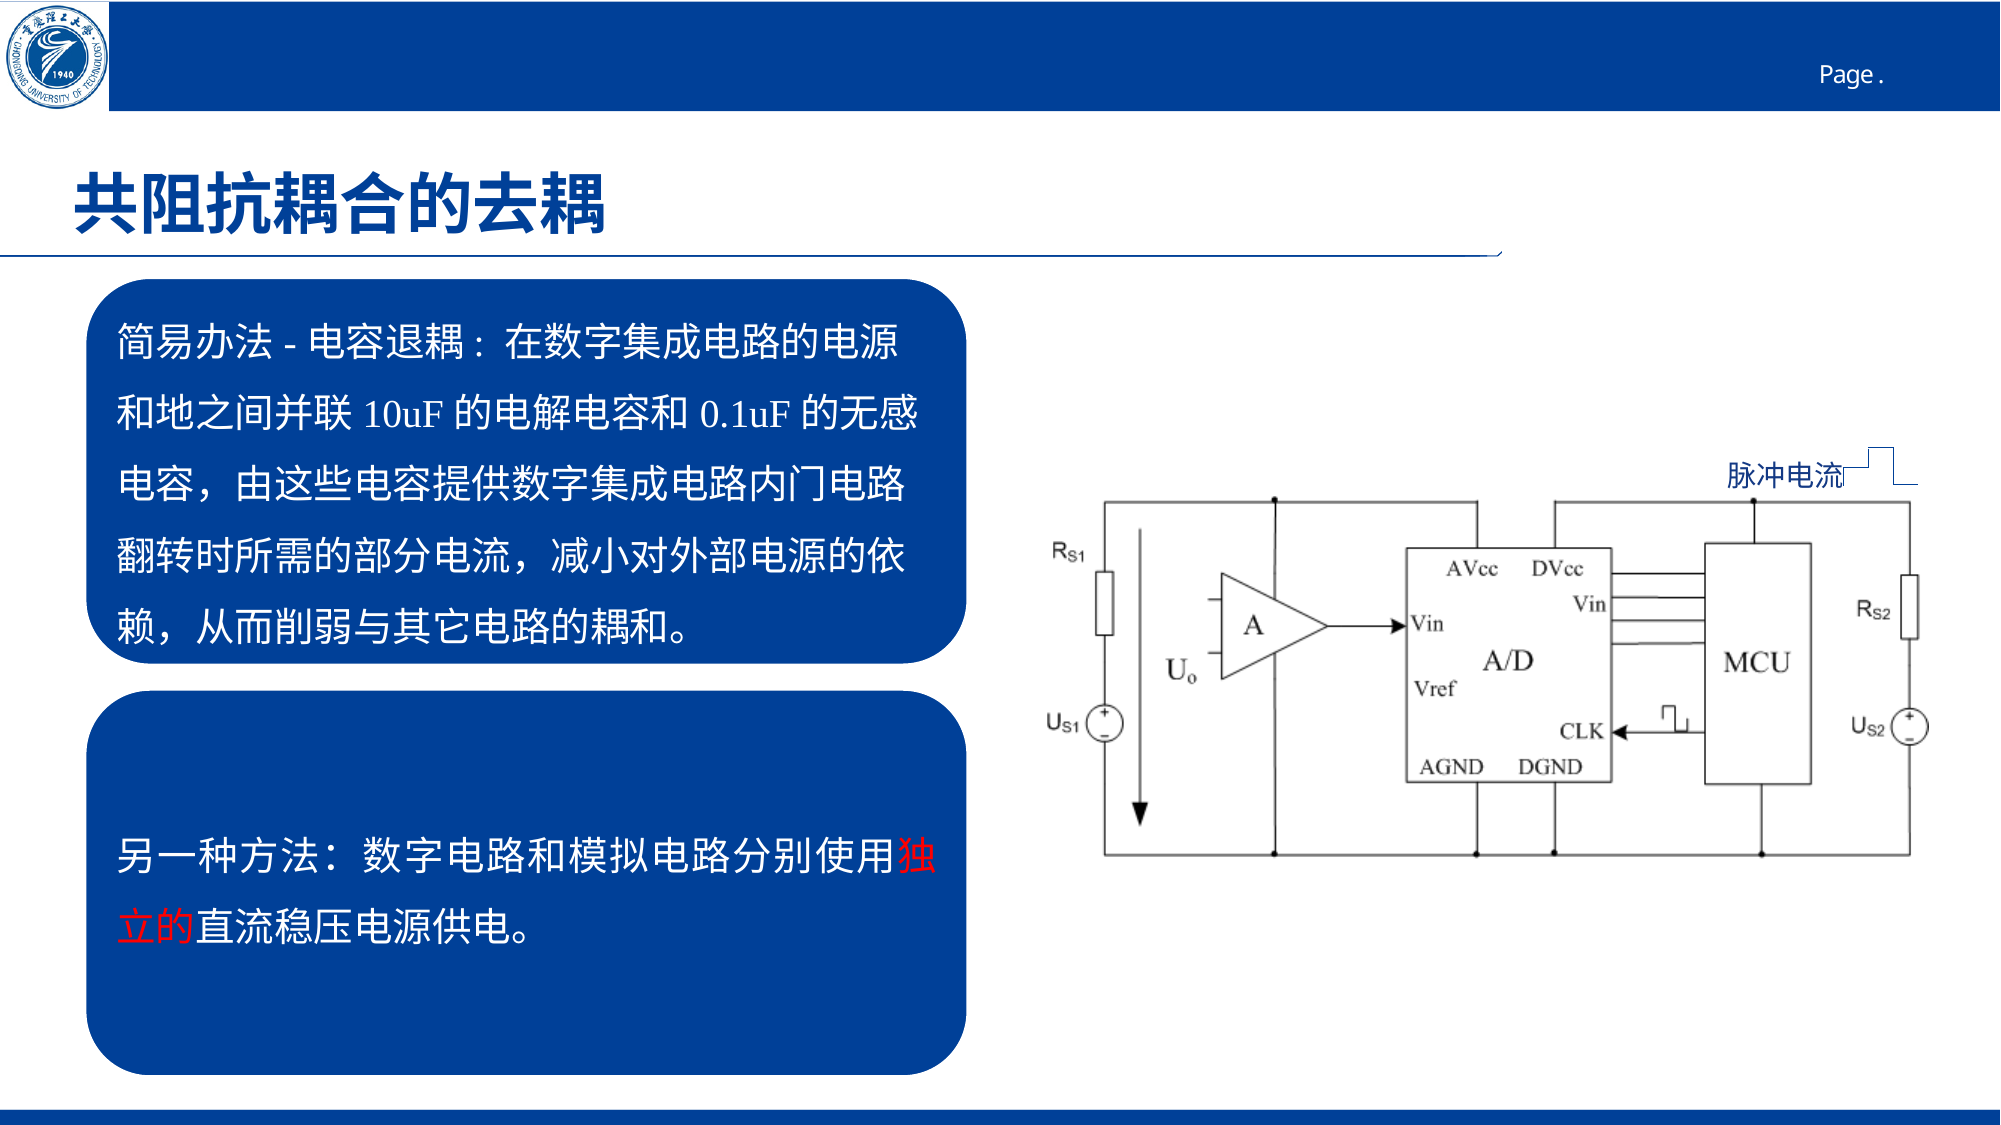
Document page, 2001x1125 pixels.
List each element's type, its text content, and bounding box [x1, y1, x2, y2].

title 共阻抗耦合的去耦 [57, 160, 1932, 255]
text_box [1836, 454, 1875, 480]
picture [0, 2, 109, 112]
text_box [85, 689, 968, 1081]
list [1046, 483, 1929, 872]
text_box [85, 277, 968, 665]
text_box 脉冲电流 [1712, 449, 1868, 483]
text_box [1868, 447, 1919, 485]
